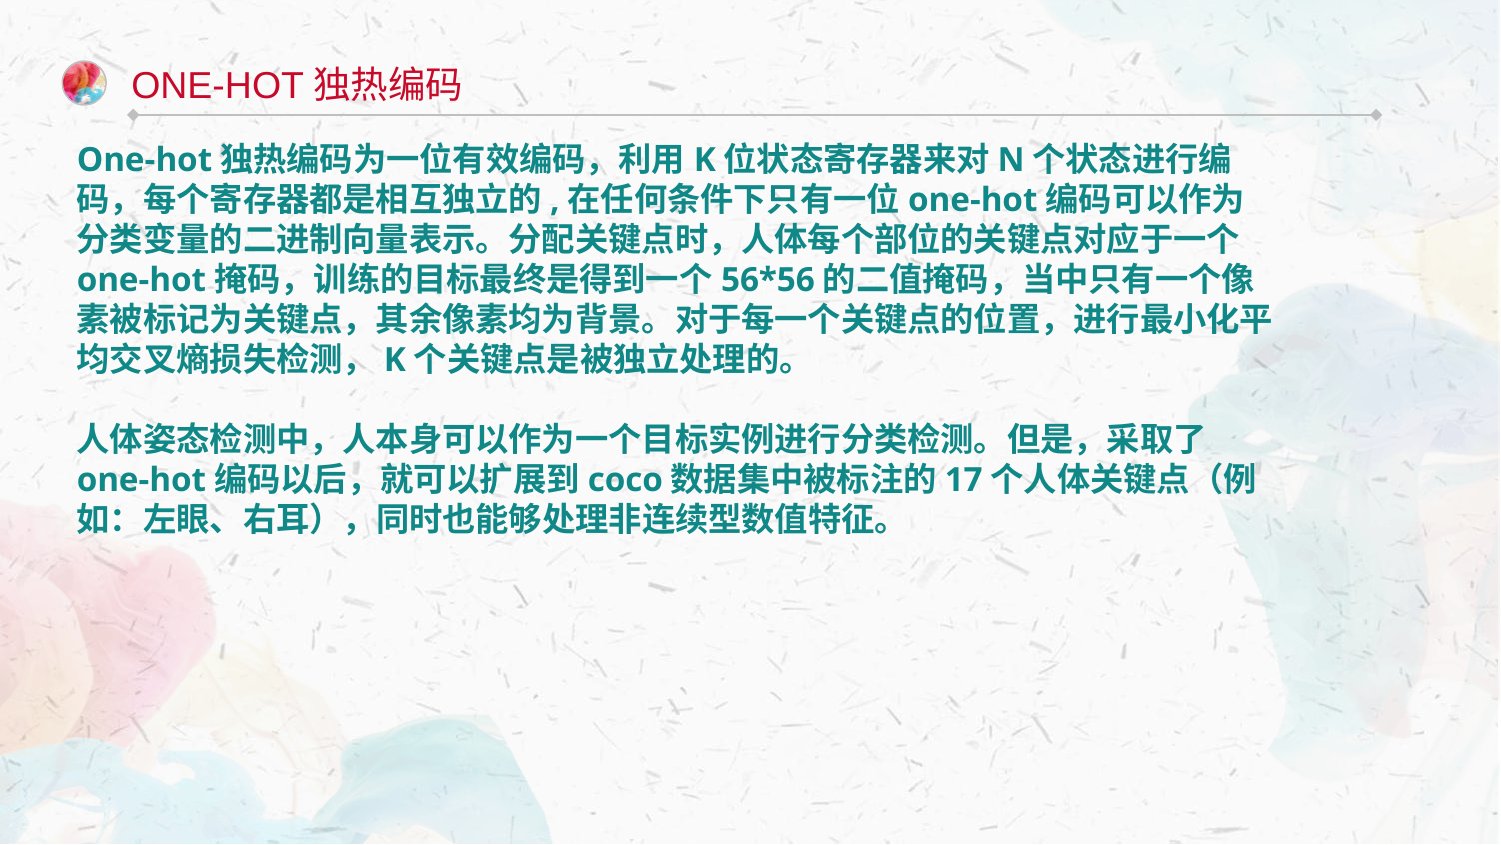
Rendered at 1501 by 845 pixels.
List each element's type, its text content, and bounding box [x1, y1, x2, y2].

picture [0, 0, 1501, 844]
text_box One-hot独热编码 [131, 61, 588, 124]
text_box One-hot独热编码为一位有效编码，利用K位状态寄存器来对N个状态进行编码，每个寄存器都是相互独立的,在任何条件下只有一位one-hot编码可以作为分类变量的二进制向量表示。分配关键点时，人体每个部位的关键点对应于一个one-hot掩码，训练的目标最终是得到一个56*56的二值掩码，当中只有一个像素被标记为关键点，其余像素均为背景。对于每一个关键点的位置，进行最小化平均交叉熵损失检测，K个关键点是被独立处理的。 人体姿态检测中，人本身可以作为一个目标实例进行分类检测。但是，采取了one-hot编码以后，就可以扩展到coco数据集中被标注的17个人体关键点（例如：左眼、右耳），同时也能够处理非连续型数值特征。 [76, 138, 1276, 538]
